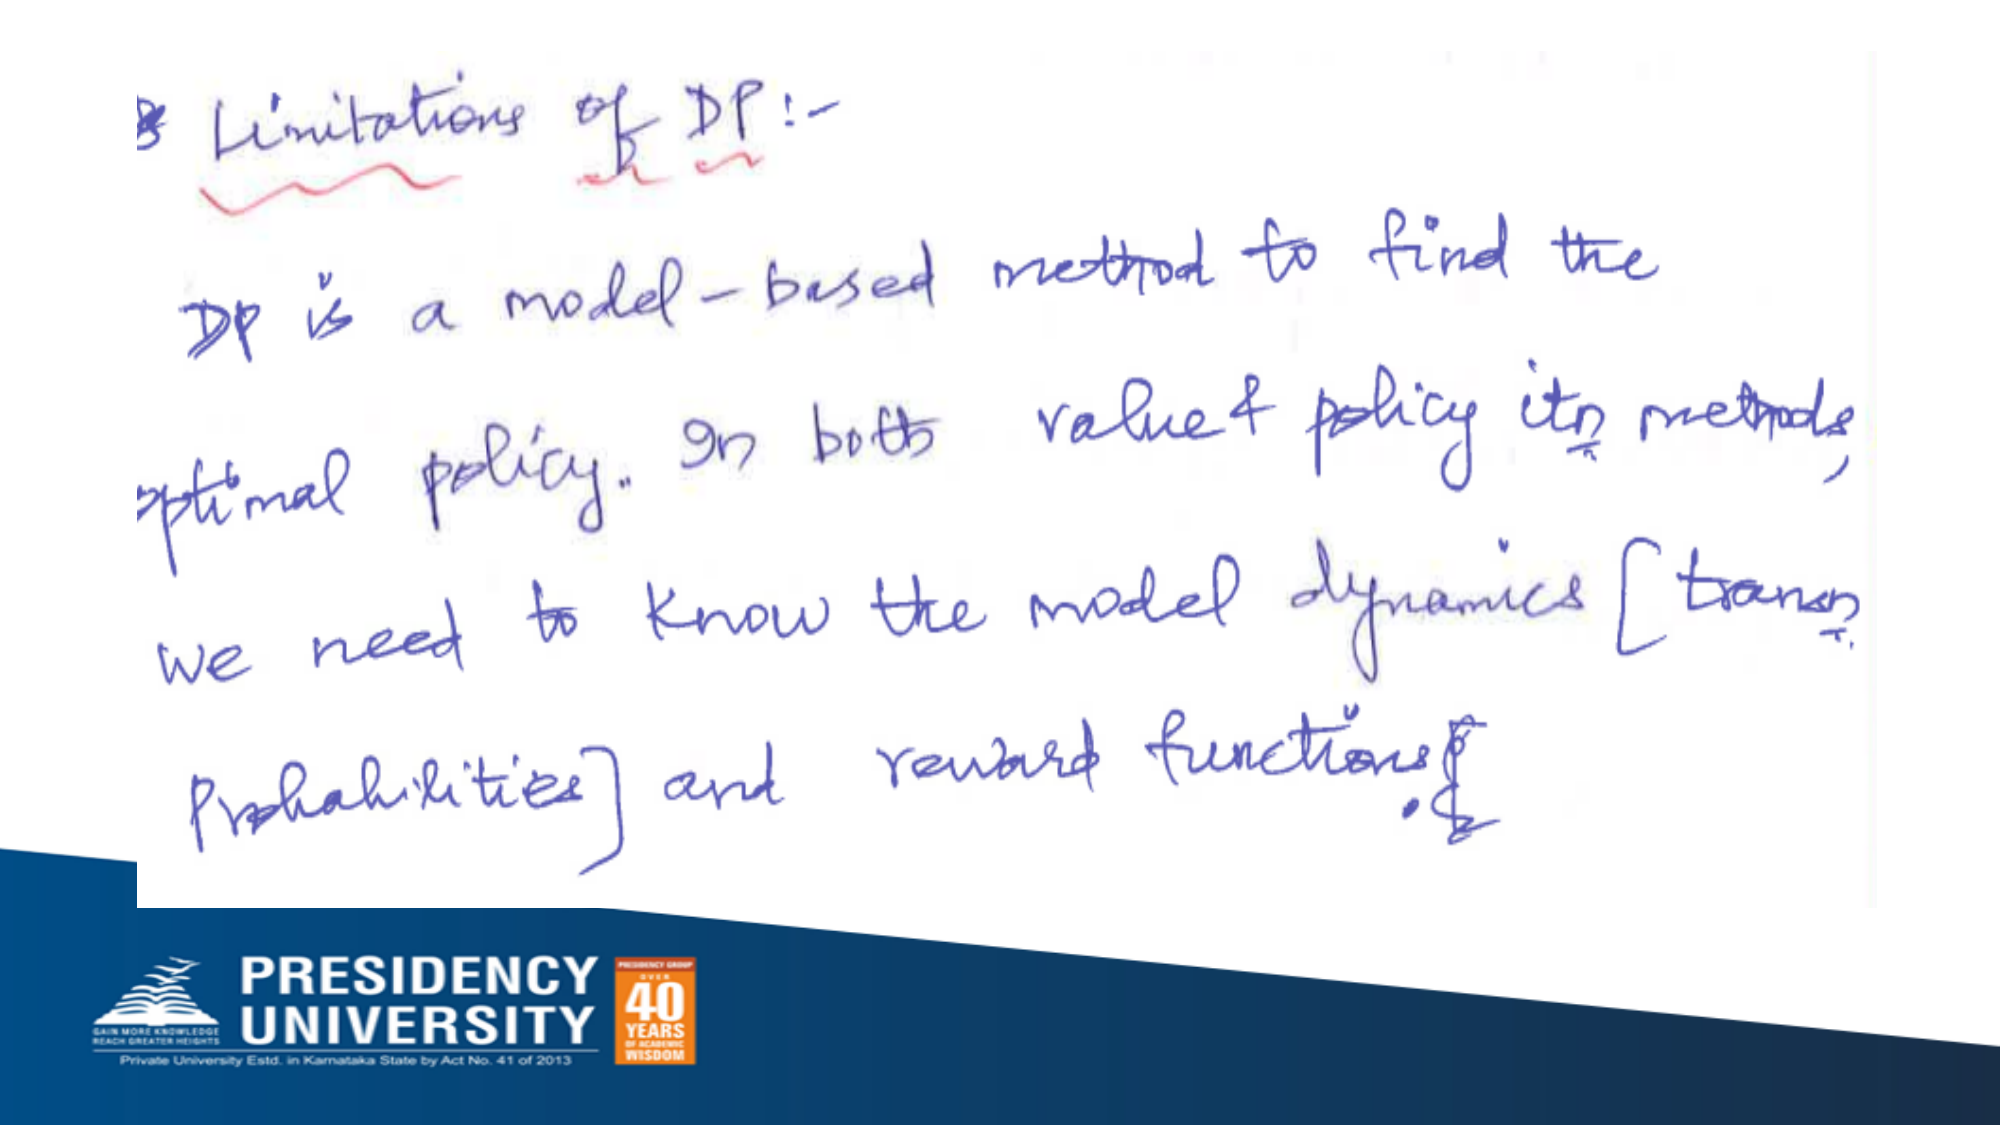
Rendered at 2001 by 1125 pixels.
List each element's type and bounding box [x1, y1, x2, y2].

list [137, 51, 1877, 908]
picture [0, 845, 2000, 1125]
